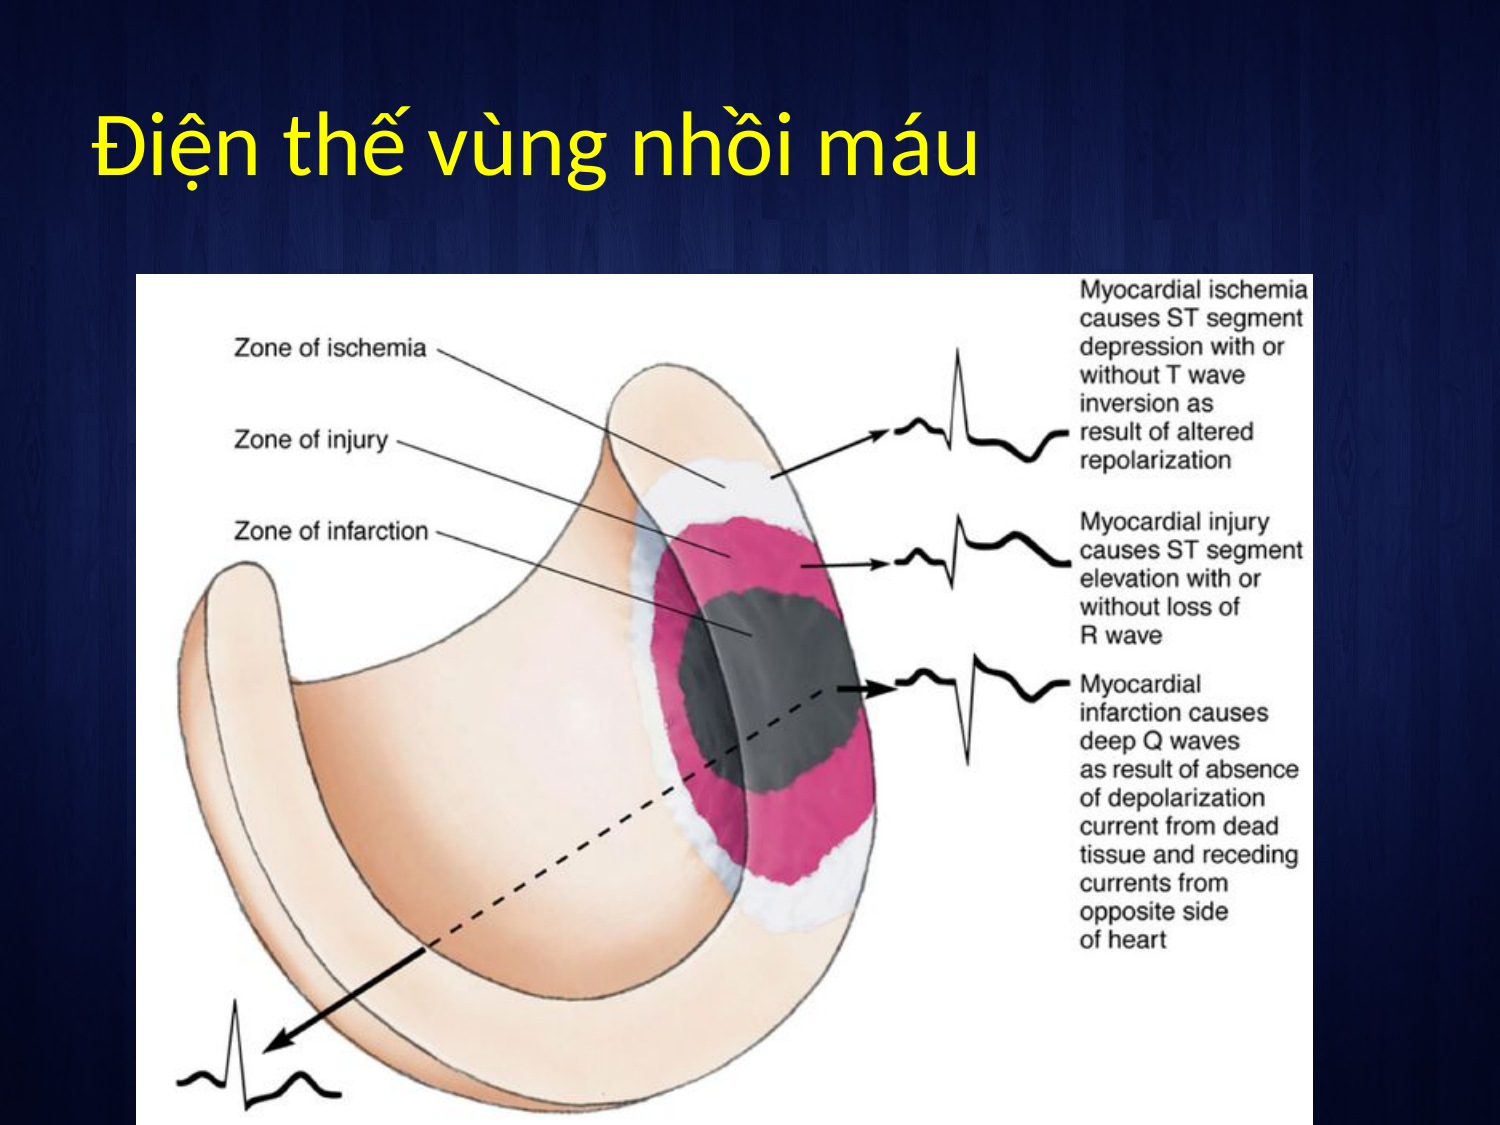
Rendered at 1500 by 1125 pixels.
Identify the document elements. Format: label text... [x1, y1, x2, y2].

picture [0, 0, 1500, 1125]
title Điện thế vùng nhồi máu [75, 45, 1425, 233]
